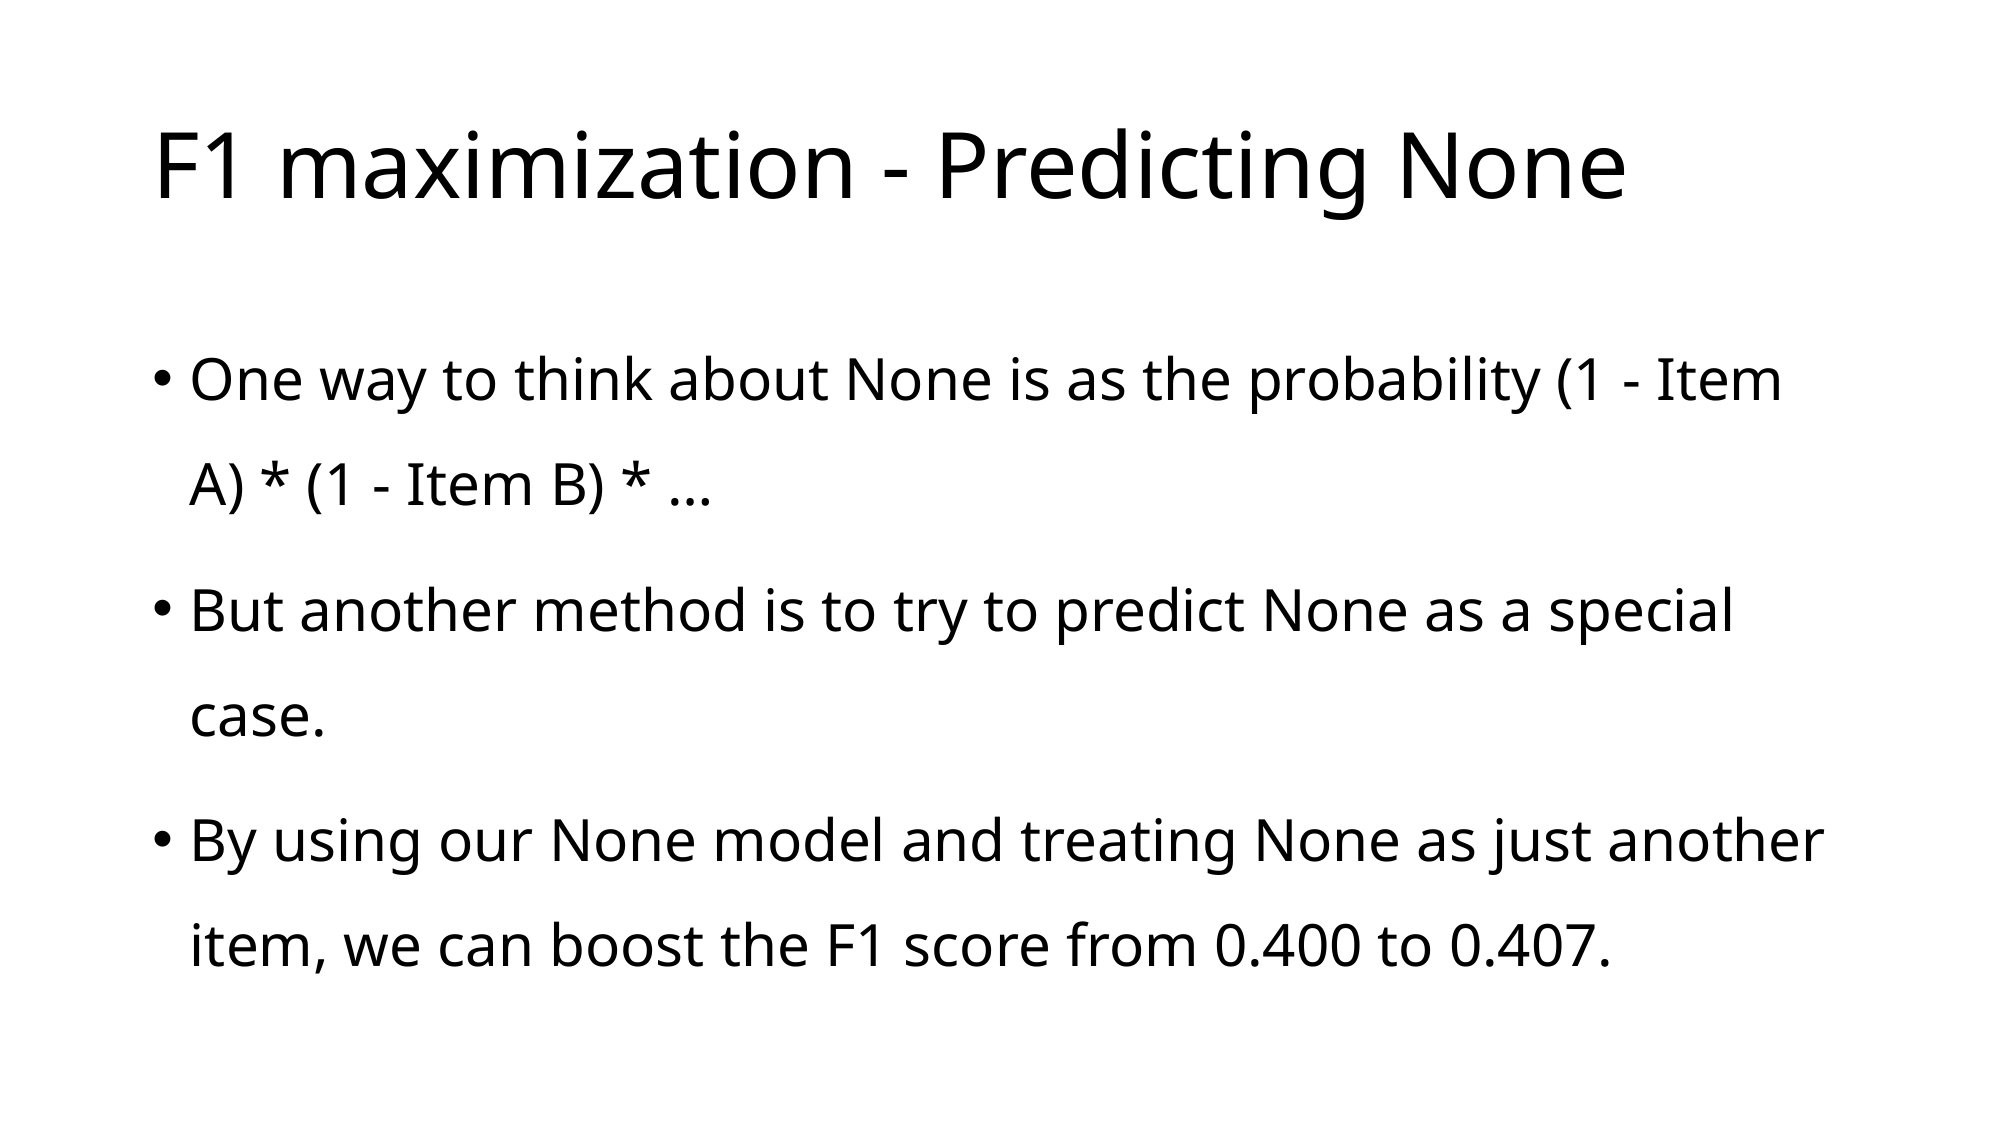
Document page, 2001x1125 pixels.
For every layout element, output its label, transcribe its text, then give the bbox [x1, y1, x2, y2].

title F1 maximization - Predicting None [137, 59, 1863, 278]
list One way to think about None is as the probability (1 - Item A) * (1 - Item B) * … But another method is to try to predict None as a special case. By using our None model and treating None as just another item, we can boost the F1 score from 0.400 to 0.407. [137, 299, 1863, 1014]
